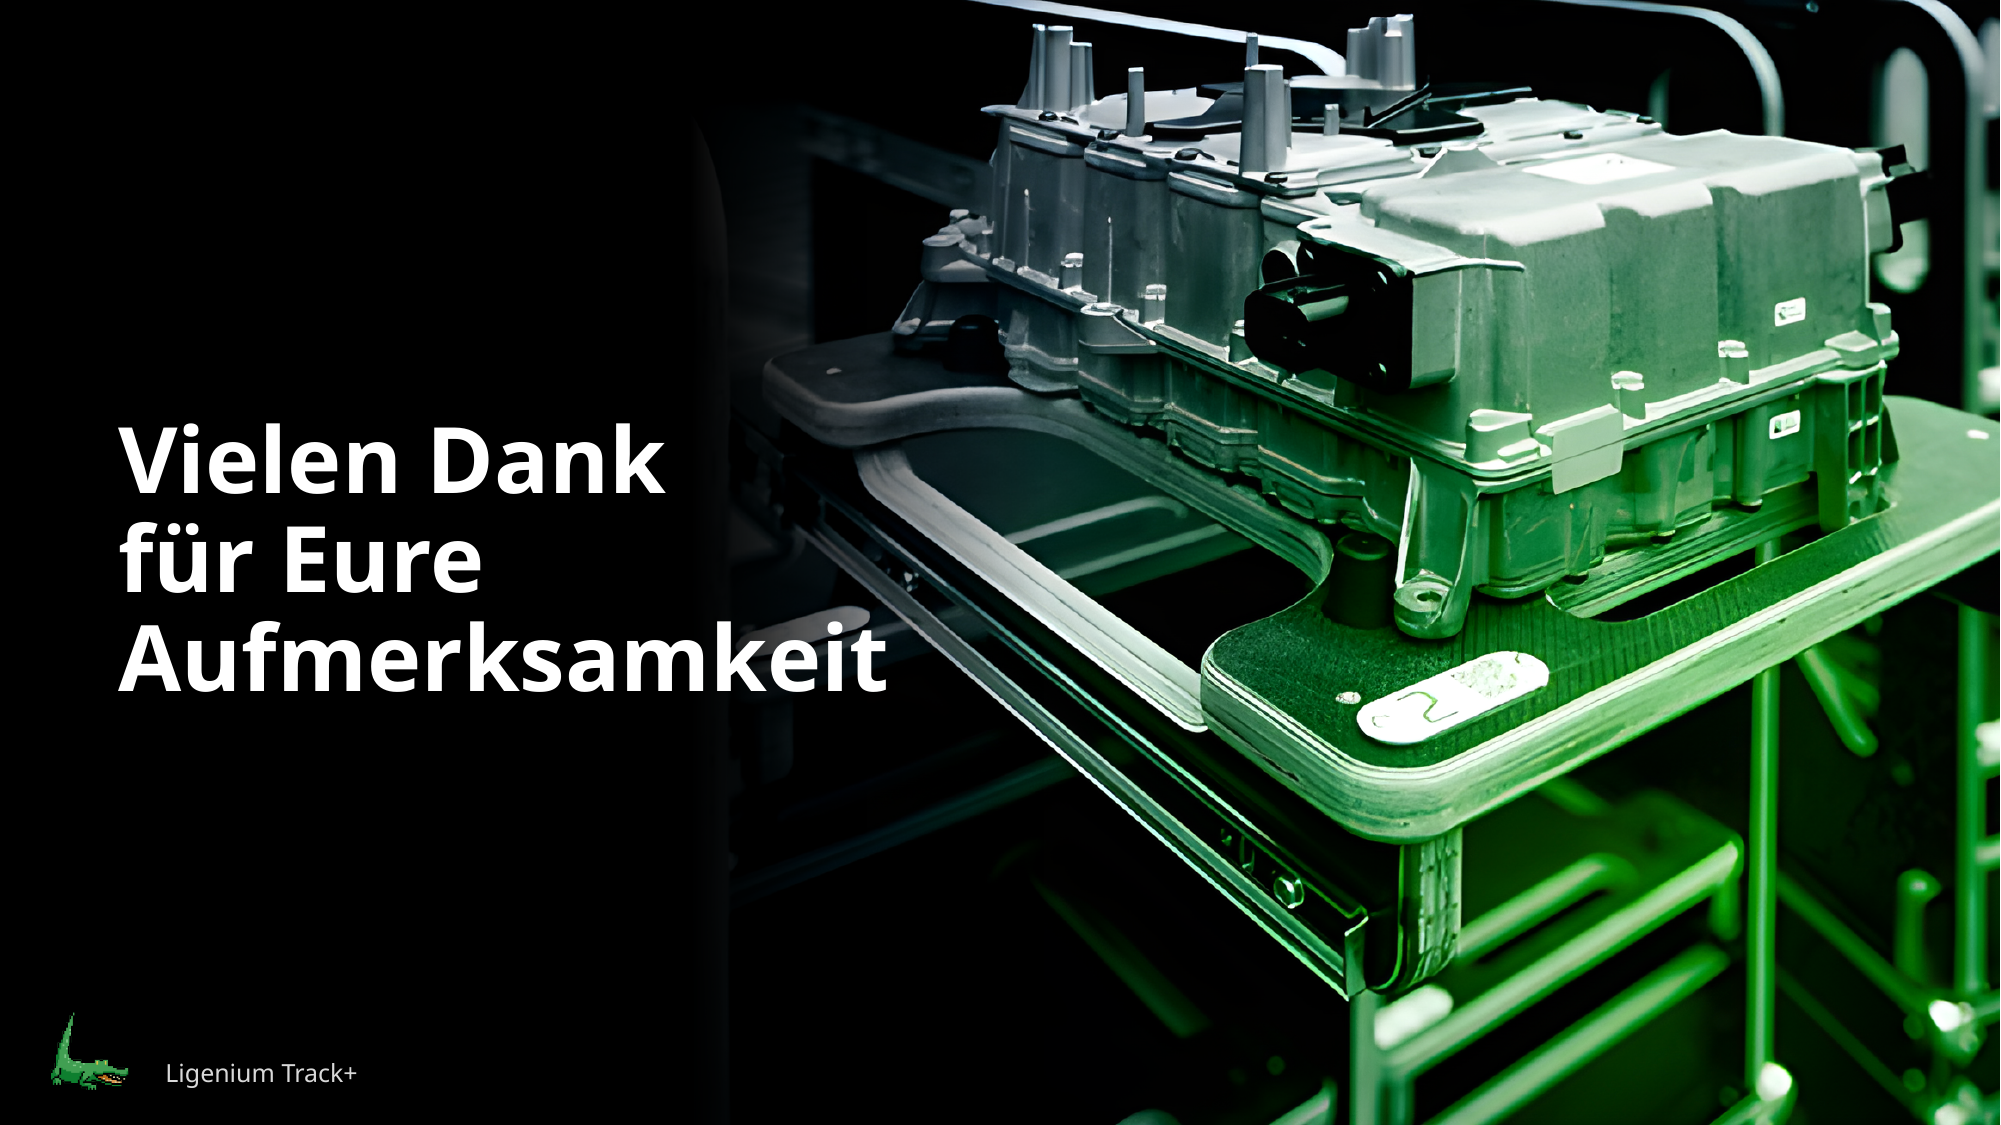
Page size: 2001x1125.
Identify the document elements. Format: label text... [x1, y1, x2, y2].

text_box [38, 1000, 520, 1102]
title Vielen Dank für Eure Aufmerksamkeit [0, 0, 662, 1125]
picture [662, 0, 2000, 1125]
